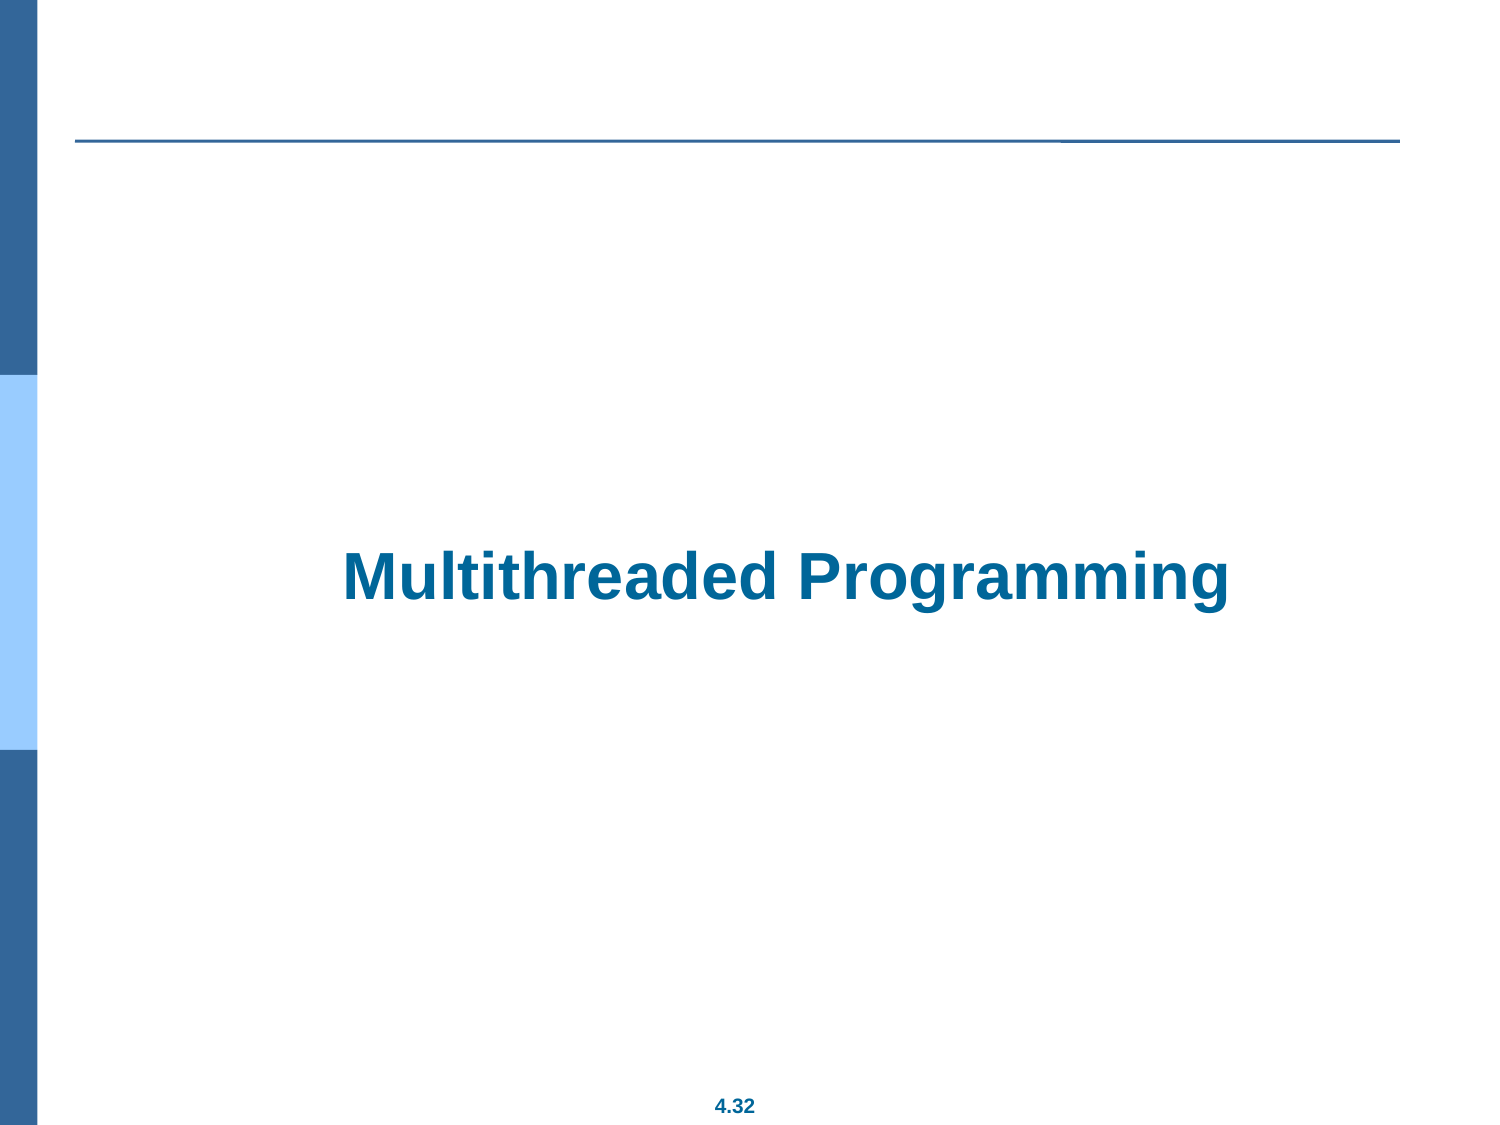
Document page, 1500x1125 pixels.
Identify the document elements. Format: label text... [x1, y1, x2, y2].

title Multithreaded Programming [112, 525, 1463, 621]
